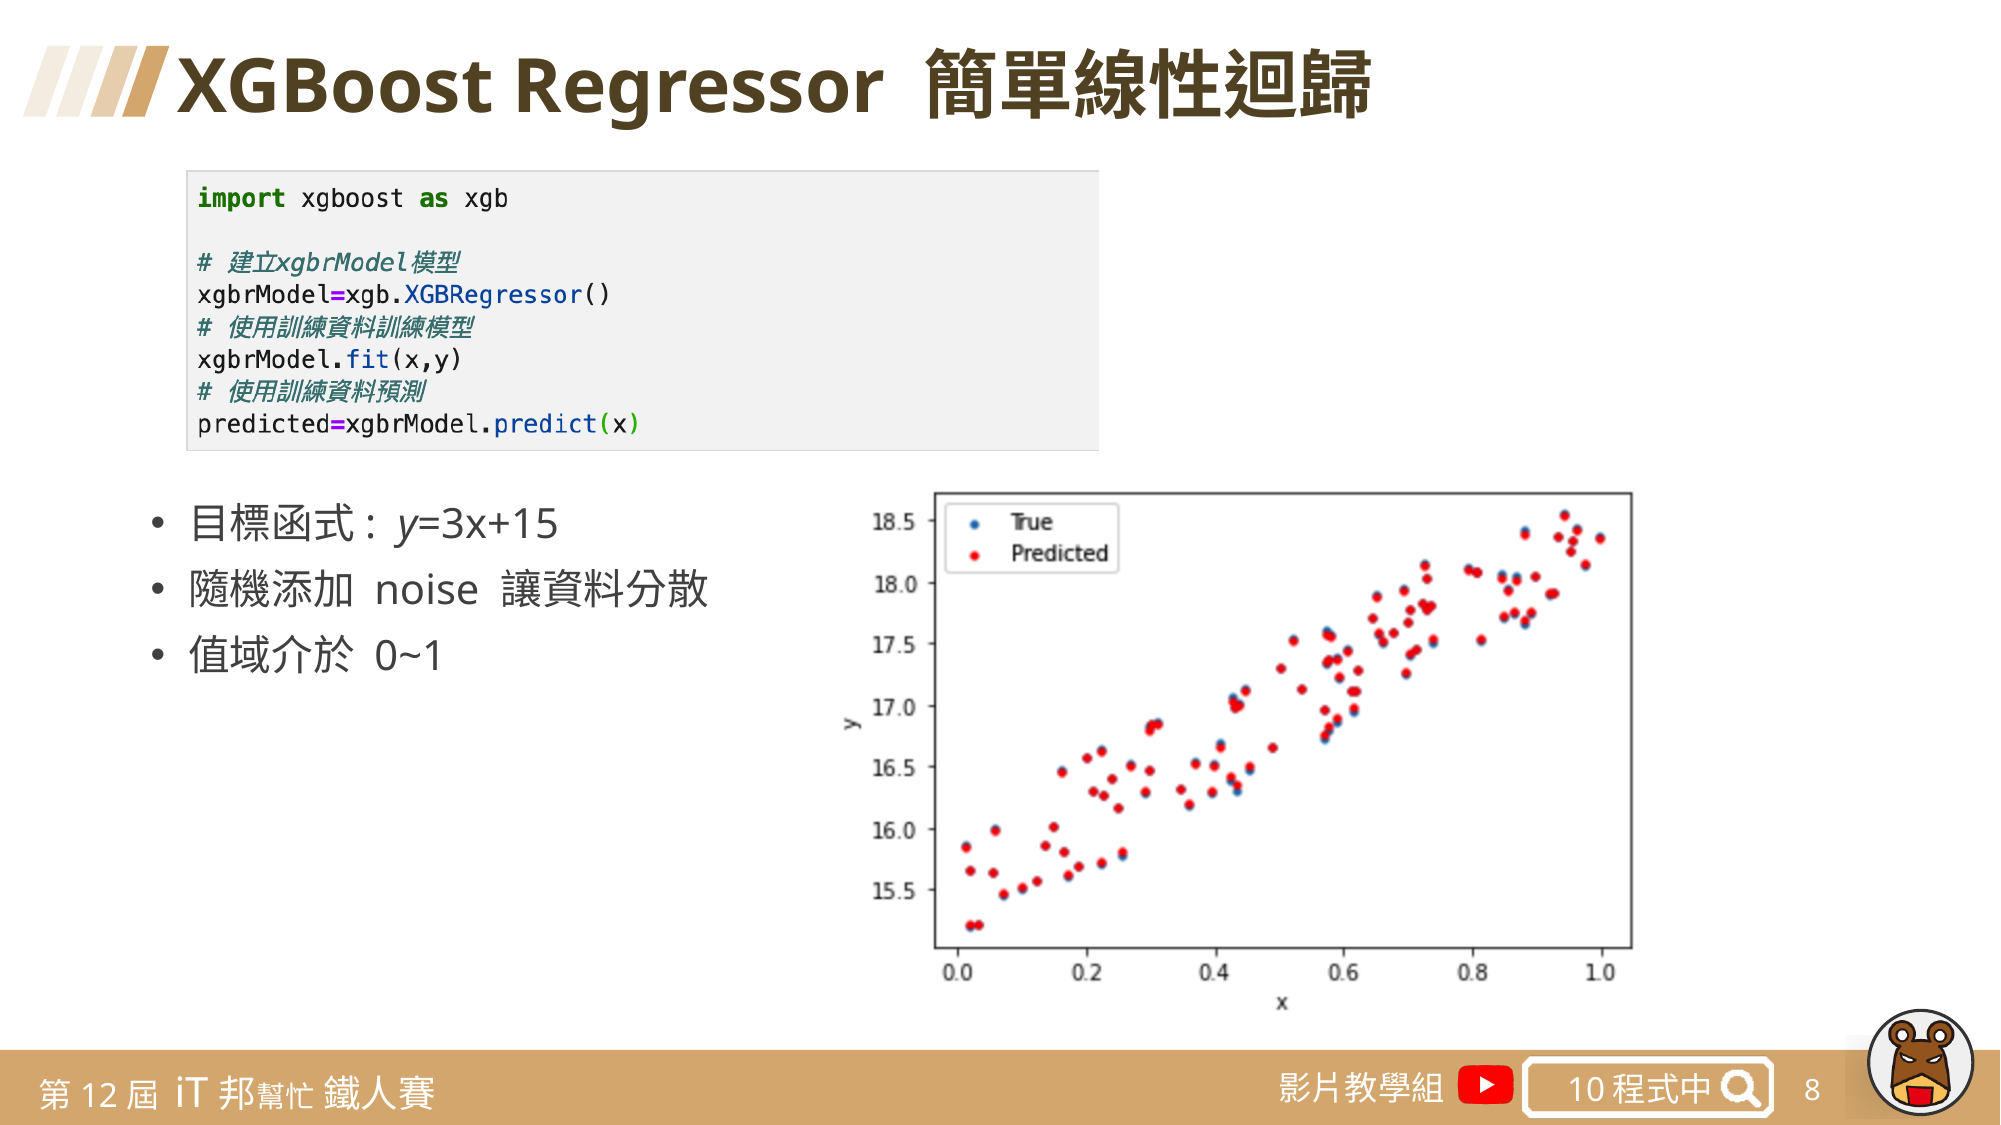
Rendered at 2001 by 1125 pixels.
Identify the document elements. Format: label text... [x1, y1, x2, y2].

picture [836, 484, 1774, 1125]
picture [181, 151, 1099, 451]
picture [1871, 1012, 1971, 1112]
list XGBoost Regressor 簡單線性迴歸 [162, 40, 1691, 138]
